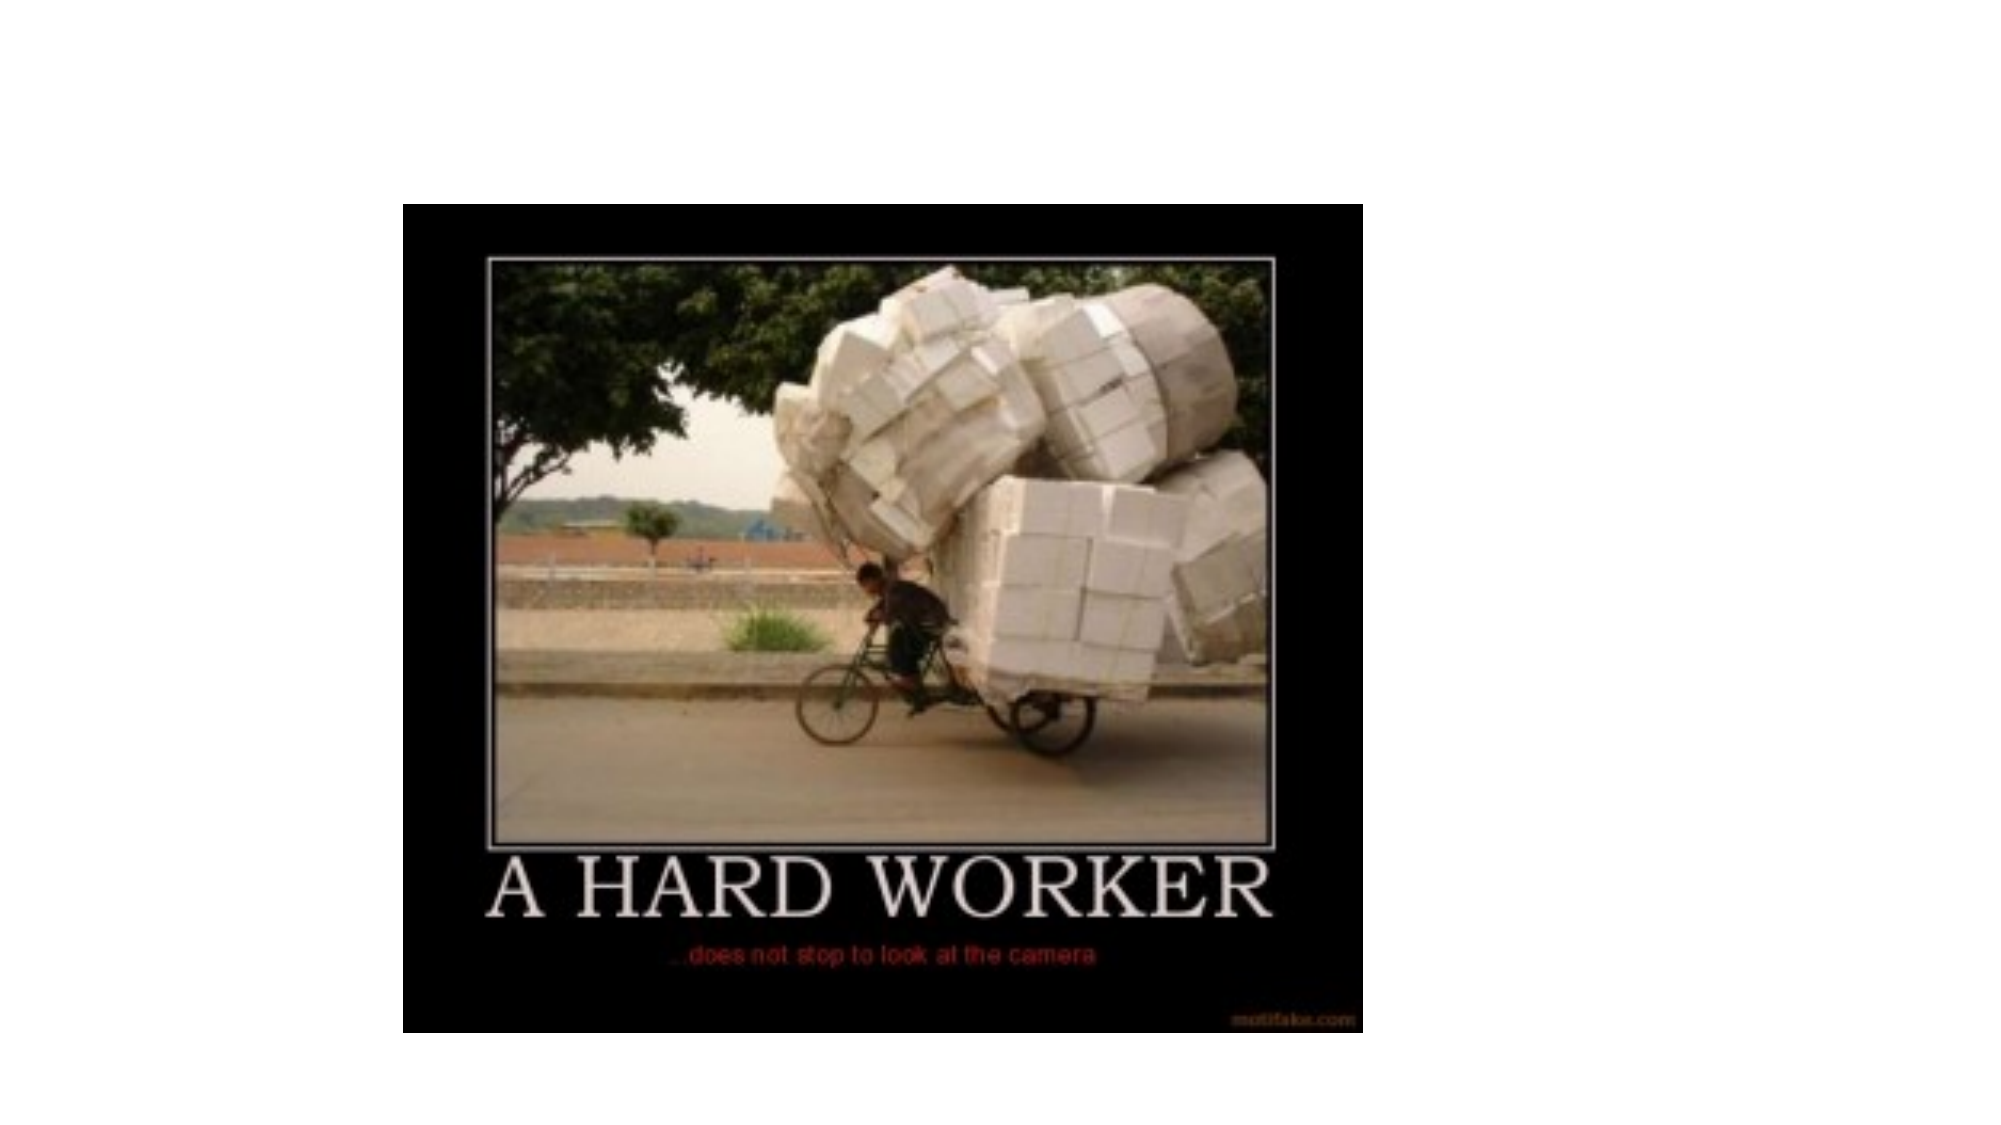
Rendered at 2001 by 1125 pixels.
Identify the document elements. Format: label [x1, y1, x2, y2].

picture [403, 204, 1363, 1033]
